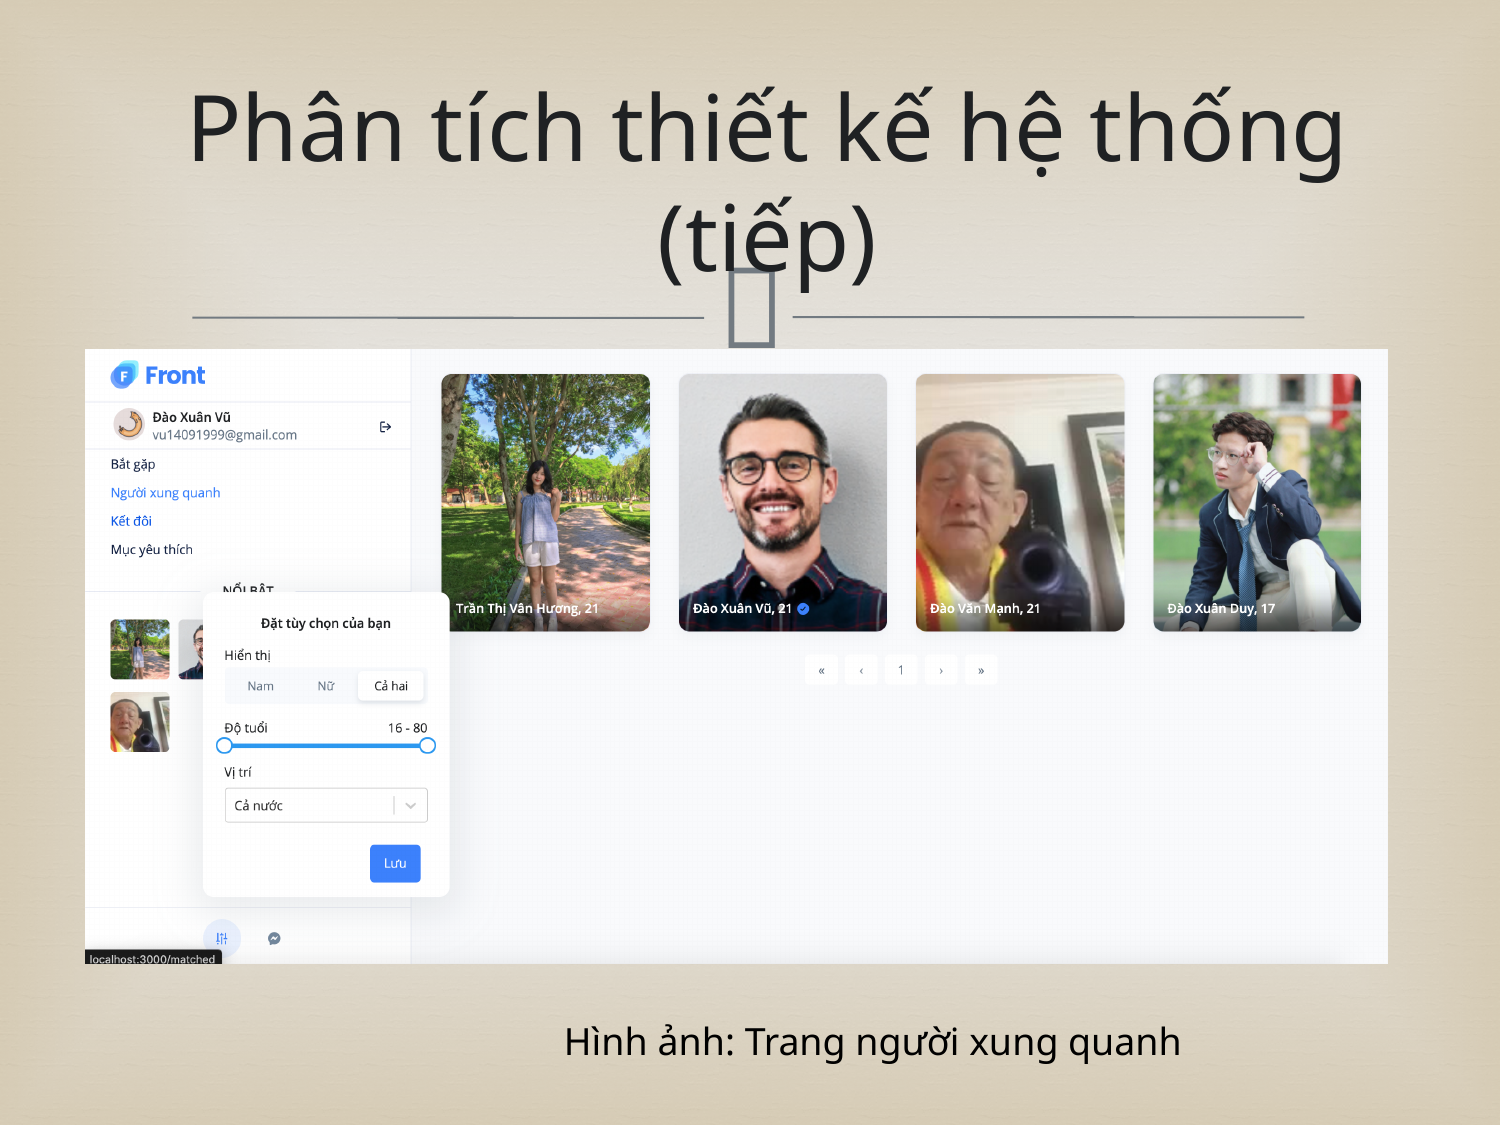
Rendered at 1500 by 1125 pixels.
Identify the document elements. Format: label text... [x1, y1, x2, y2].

title Phân tích thiết kế hệ thống (tiếp) [64, 93, 1471, 267]
picture [84, 349, 1389, 965]
text_box Hình ảnh: Trang người xung quanh [549, 1010, 1220, 1070]
